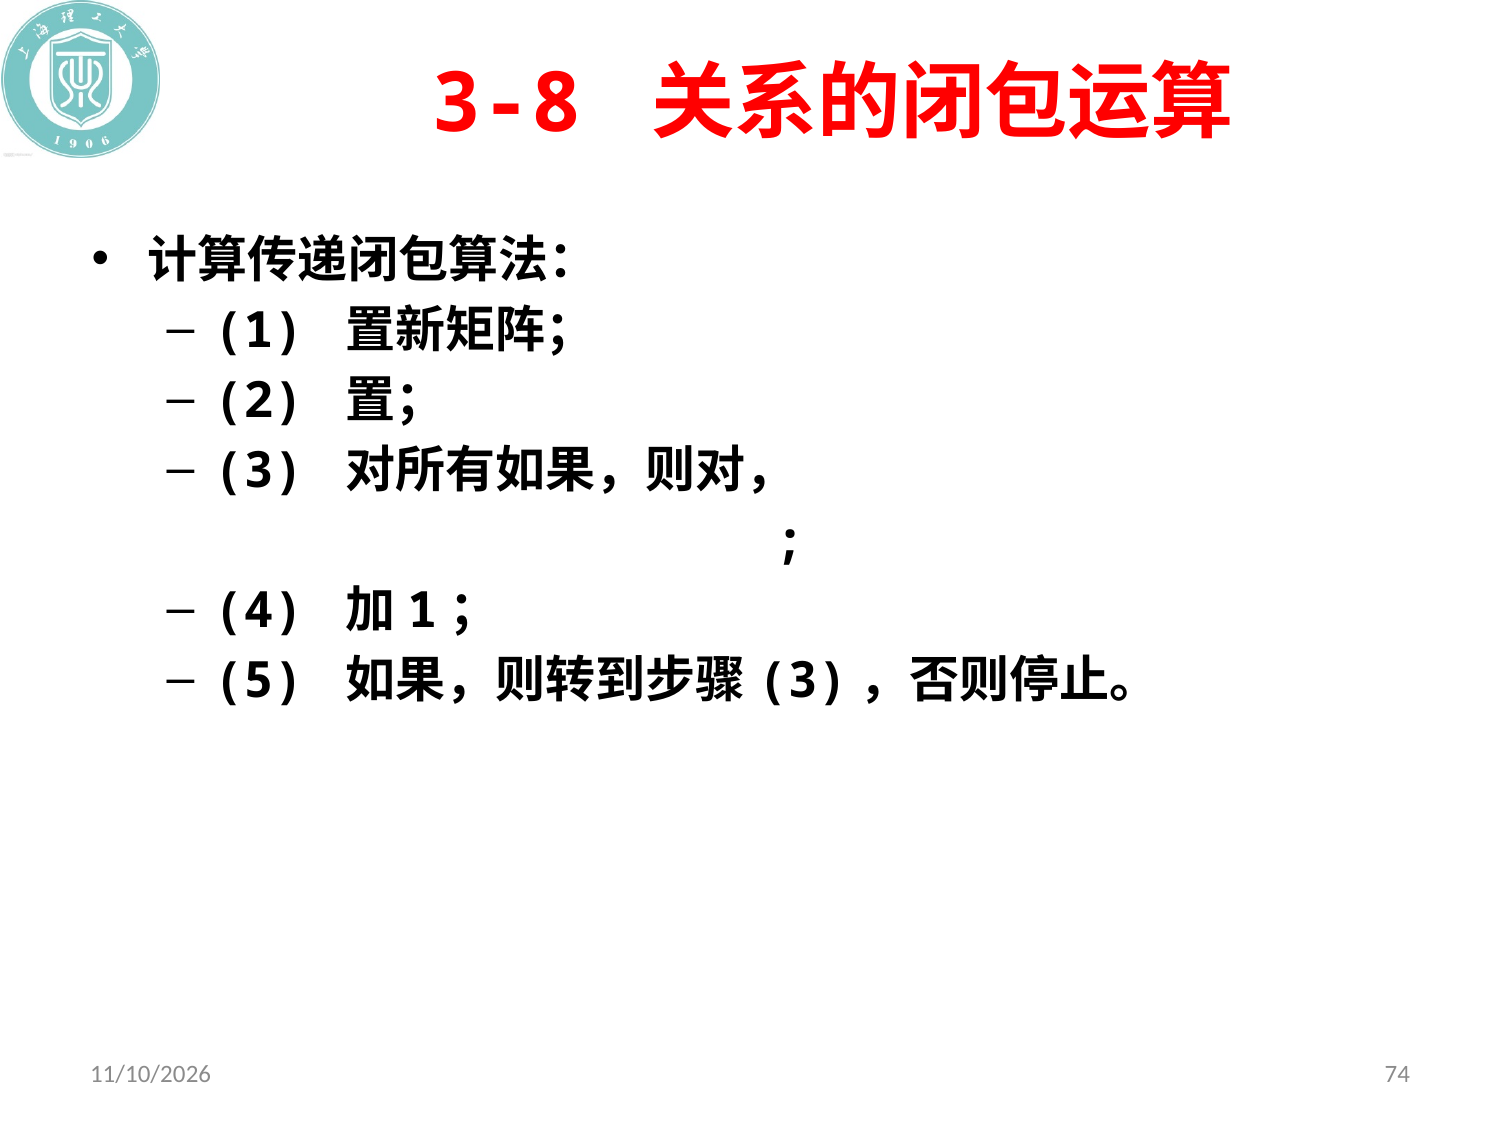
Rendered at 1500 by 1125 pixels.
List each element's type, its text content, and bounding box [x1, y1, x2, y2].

title 3-8 关系的闭包运算 [195, 11, 1471, 185]
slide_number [75, 1042, 425, 1103]
picture [1, 0, 160, 158]
slide_number 74 [1074, 1042, 1425, 1103]
